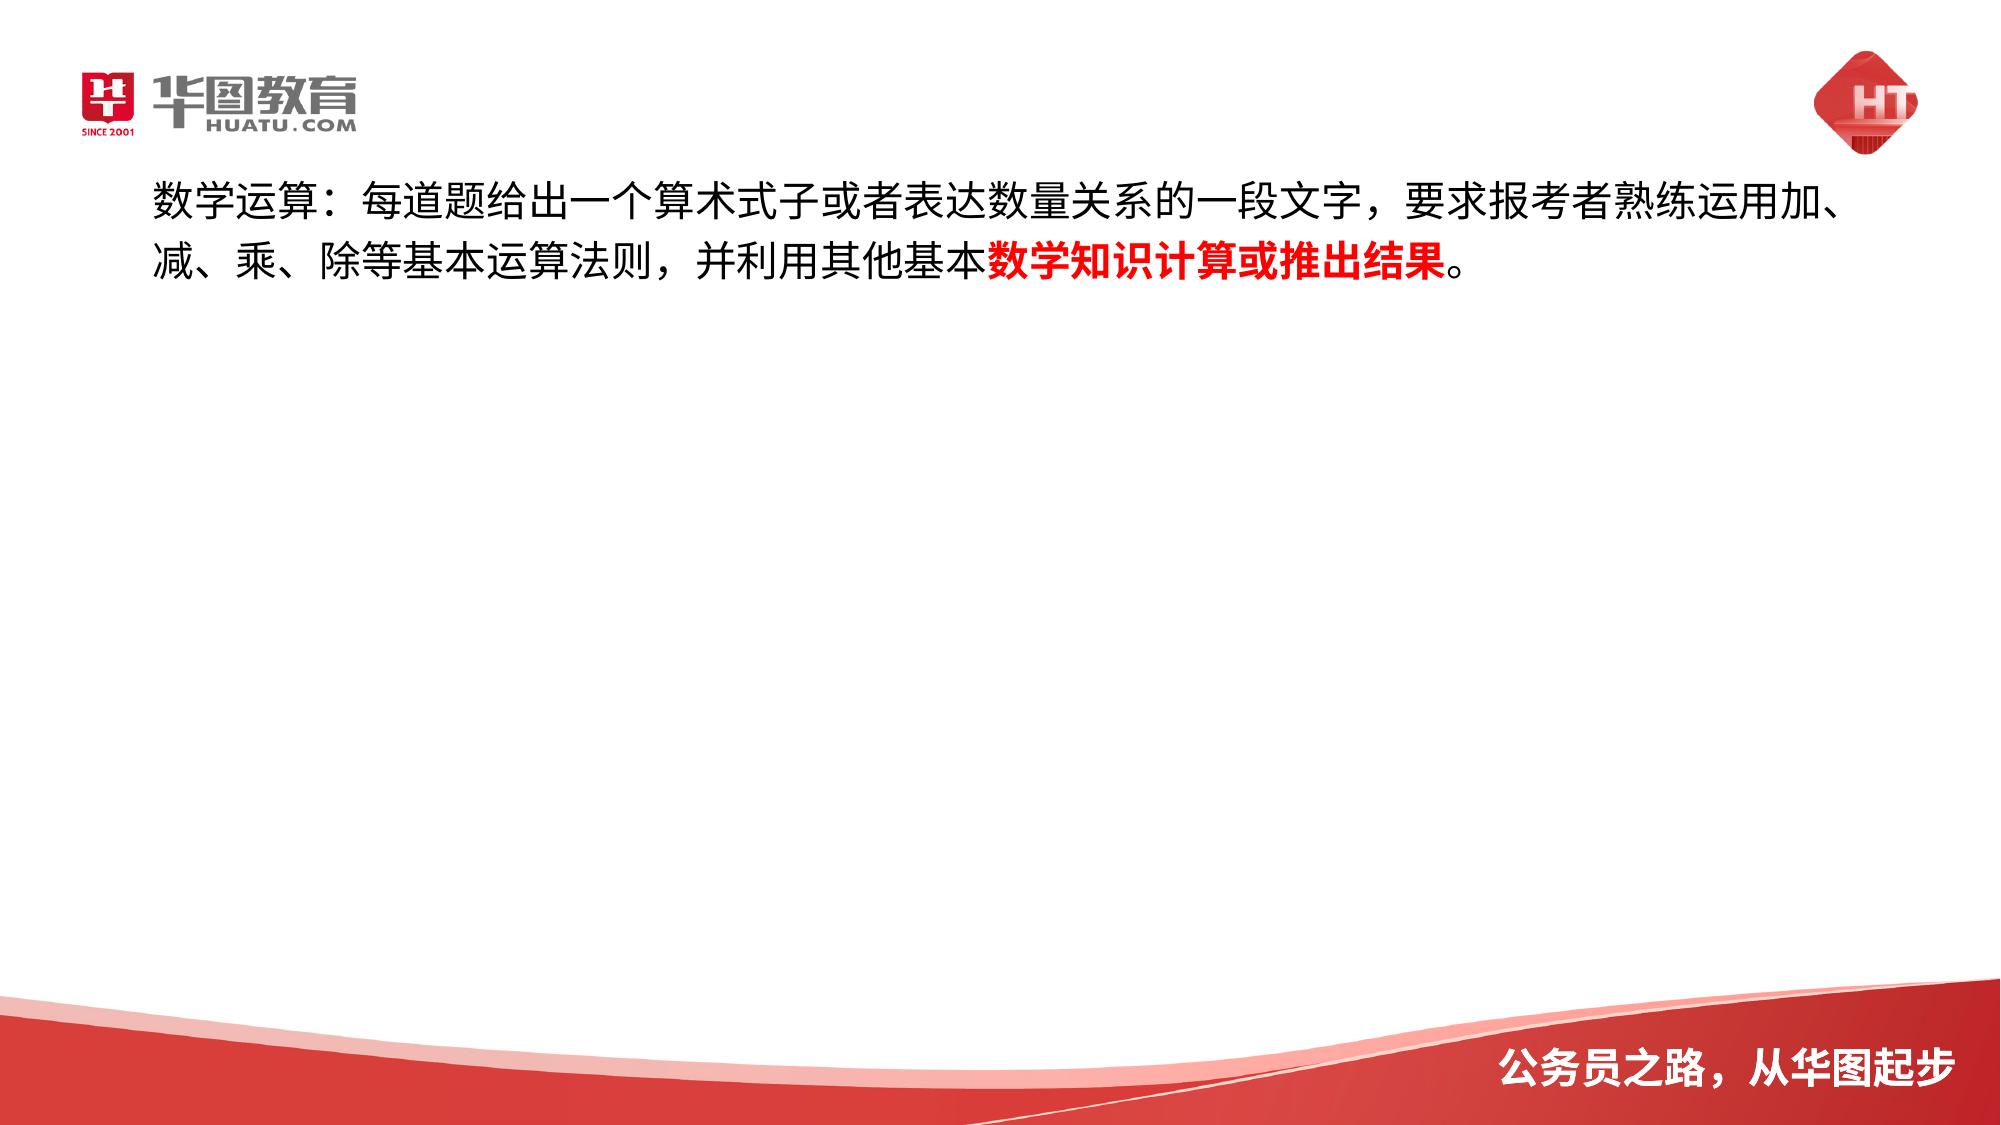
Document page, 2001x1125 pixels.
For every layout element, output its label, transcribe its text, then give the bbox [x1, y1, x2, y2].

picture [0, 0, 2001, 1125]
list 数学运算：每道题给出一个算术式子或者表达数量关系的一段文字，要求报考者熟练运用加、减、乘、除等基本运算法则，并利用其他基本数学知识计算或推出结果。 [137, 157, 1863, 1062]
